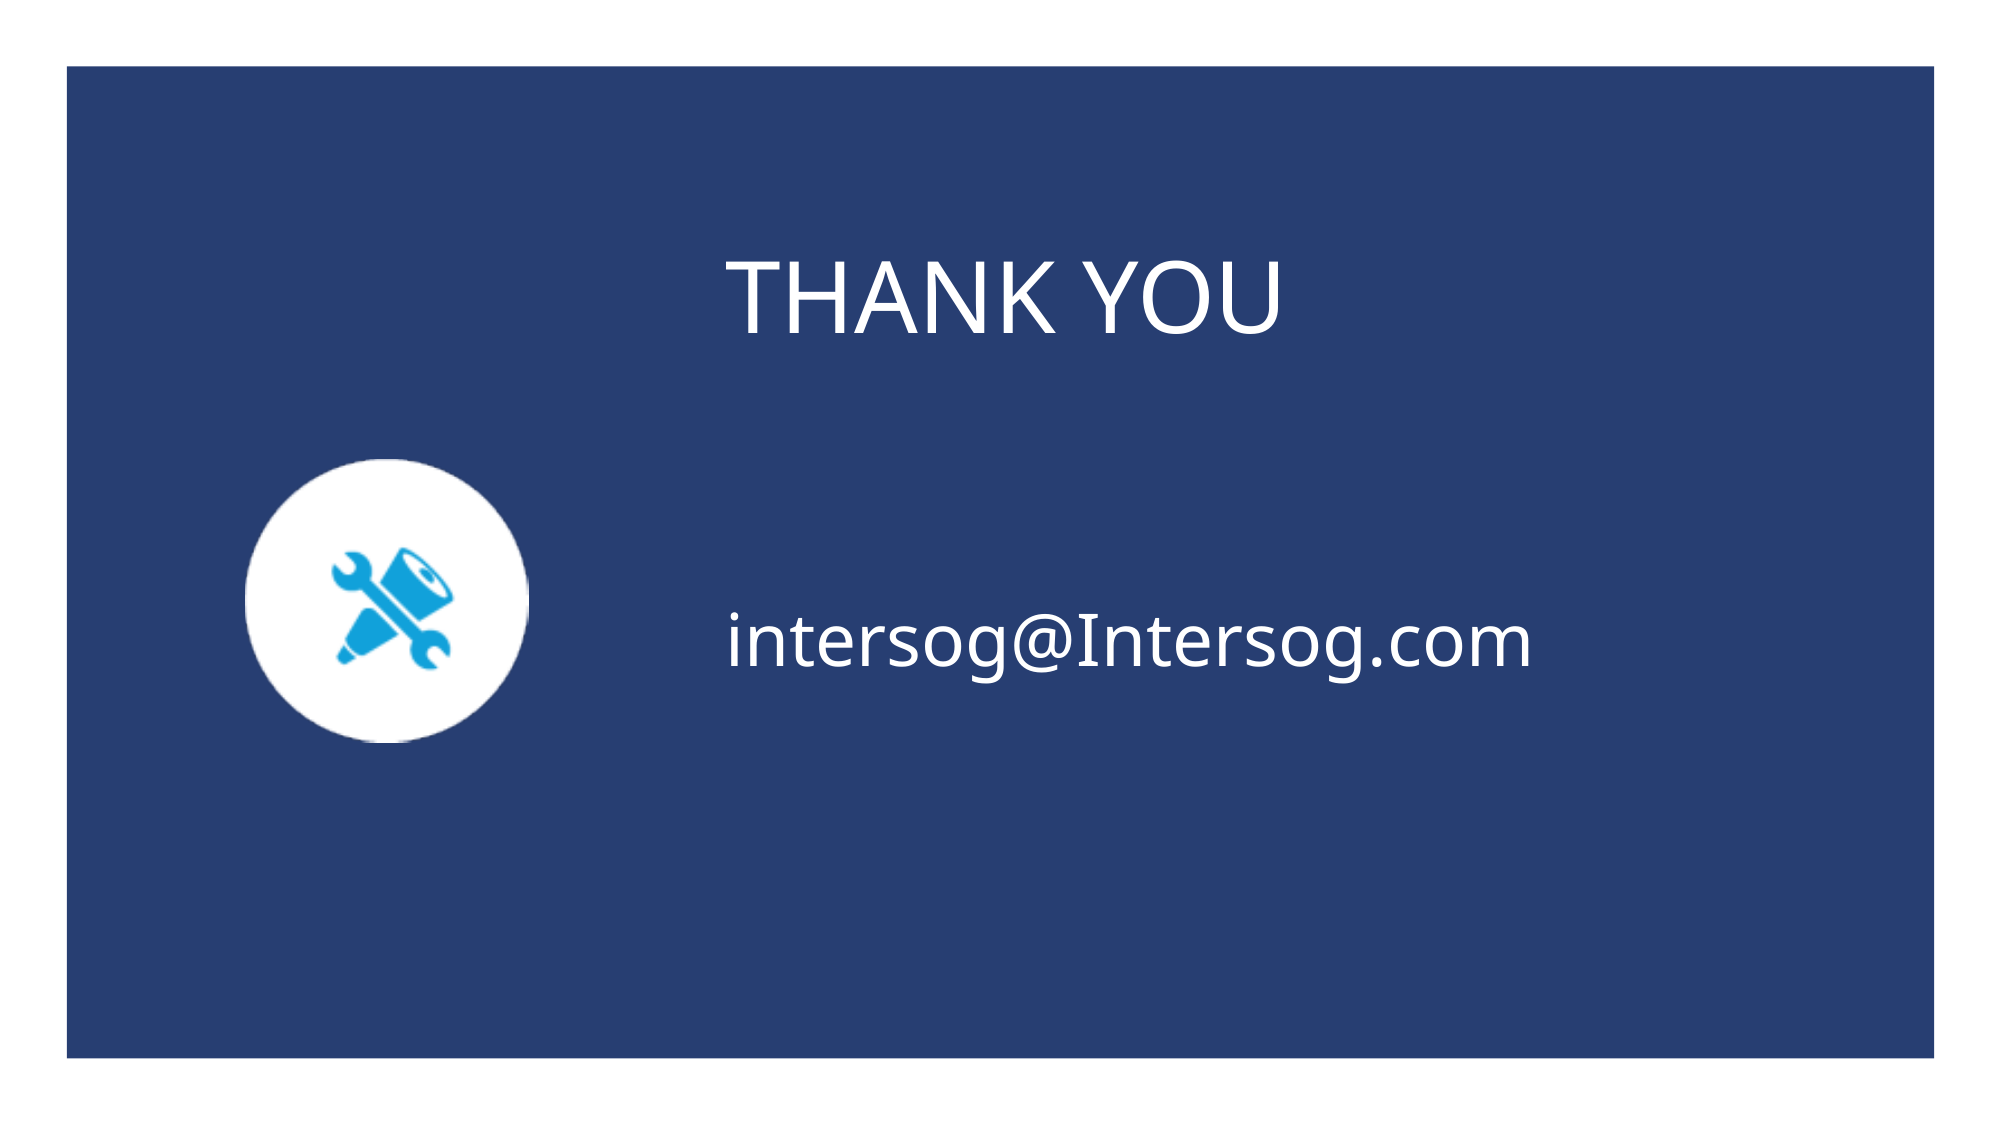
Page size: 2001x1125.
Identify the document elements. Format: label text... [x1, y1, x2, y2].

picture [245, 458, 529, 743]
text_box [66, 66, 1935, 1059]
text_box THANK YOU intersog@Intersog.com [710, 226, 1935, 659]
